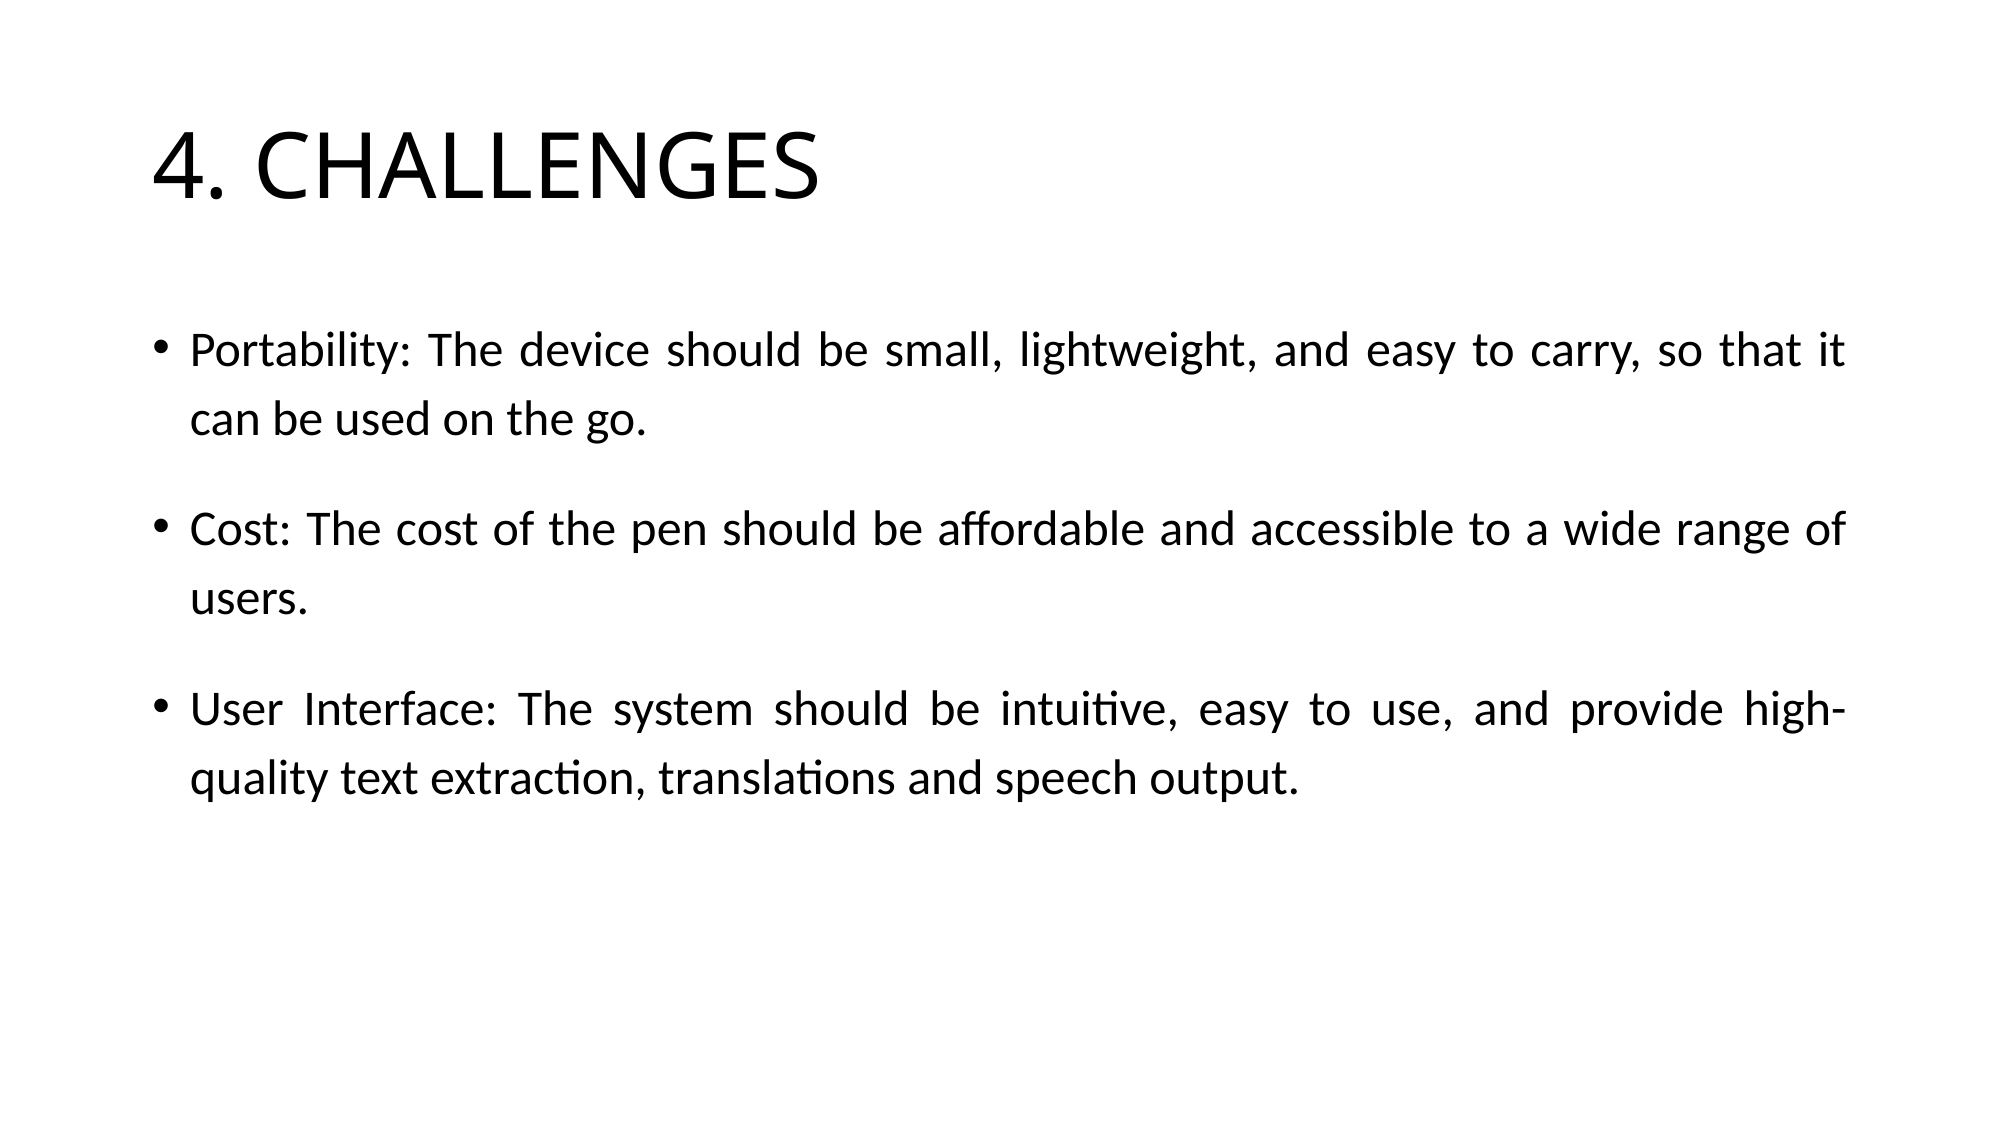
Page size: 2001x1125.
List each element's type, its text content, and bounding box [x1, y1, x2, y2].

list Portability: The device should be small, lightweight, and easy to carry, so that it can be used on the go. Cost: The cost of the pen should be affordable and accessible to a wide range of users. User Interface: The system should be intuitive, easy to use, and provide high-quality text extraction, translations and speech output. [137, 299, 1863, 1066]
title 4. CHALLENGES [137, 59, 1863, 278]
